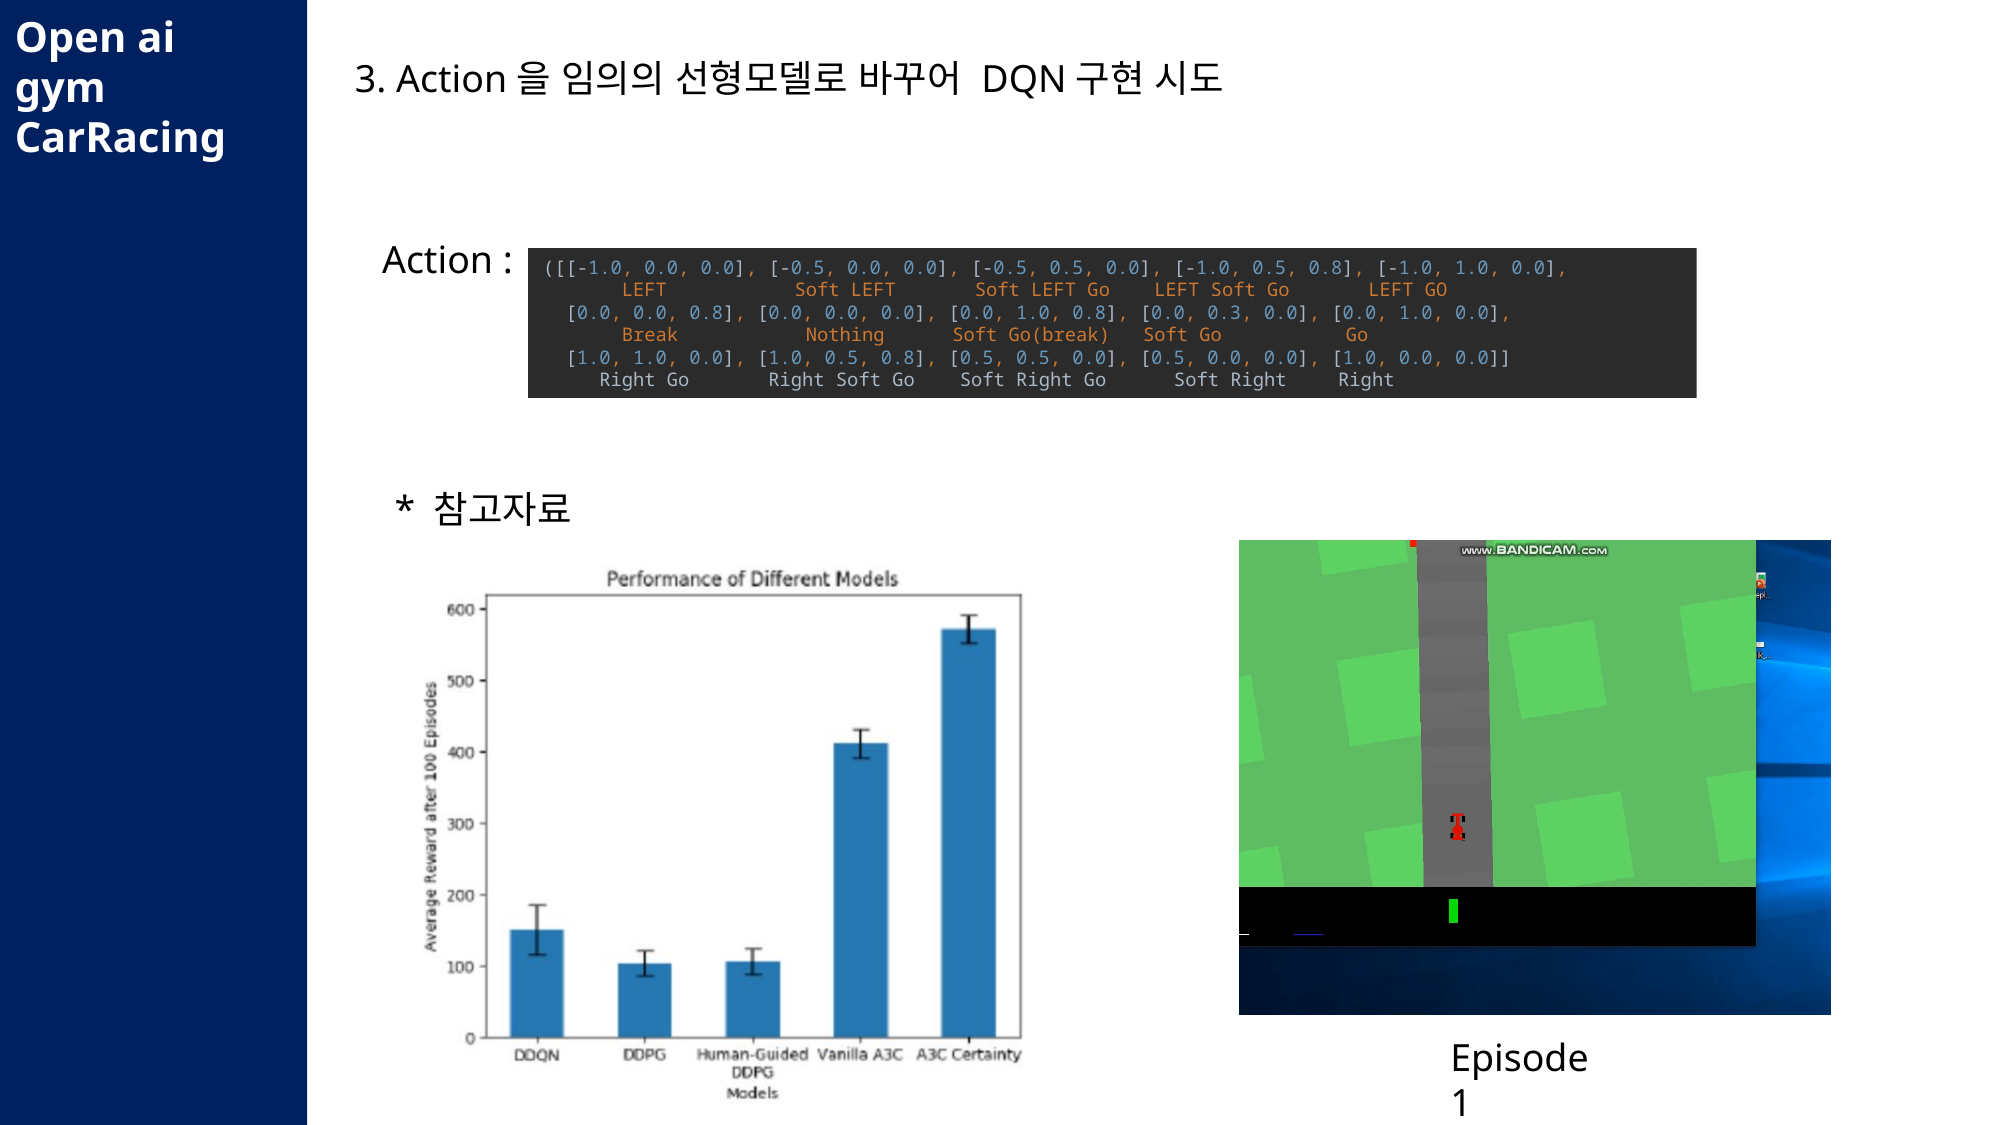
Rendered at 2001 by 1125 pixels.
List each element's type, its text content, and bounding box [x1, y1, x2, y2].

text_box * 참고자료 [379, 479, 1060, 539]
picture [350, 556, 1123, 1116]
text_box ([[-1.0, 0.0, 0.0], [-0.5, 0.0, 0.0], [-0.5, 0.5, 0.0], [-1.0, 0.5, 0.8], [-1.0, 1.0, 0.0], LEFT Soft LEFT Soft LEFT Go LEFT Soft Go LEFT GO [0.0, 0.0, 0.8], [0.0, 0.0, 0.0], [0.0, 1.0, 0.8], [0.0, 0.3, 0.0], [0.0, 1.0, 0.0], Break Nothing Soft Go(break) Soft Go Go [1.0, 1.0, 0.0], [1.0, 0.5, 0.8], [0.5, 0.5, 0.0], [0.5, 0.0, 0.0], [1.0, 0.0, 0.0]] Right Go Right Soft Go Soft Right Go Soft Right Right [528, 248, 1697, 398]
text_box Open ai gym CarRacing [0, 3, 292, 169]
text_box 3. Action을 임의의 선형모델로 바꾸어 DQN구현 시도 [340, 47, 1311, 108]
text_box [0, 0, 308, 1125]
text_box Action : [367, 228, 1619, 289]
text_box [1238, 539, 1832, 1016]
text_box Episode 1 [1435, 1026, 1634, 1125]
